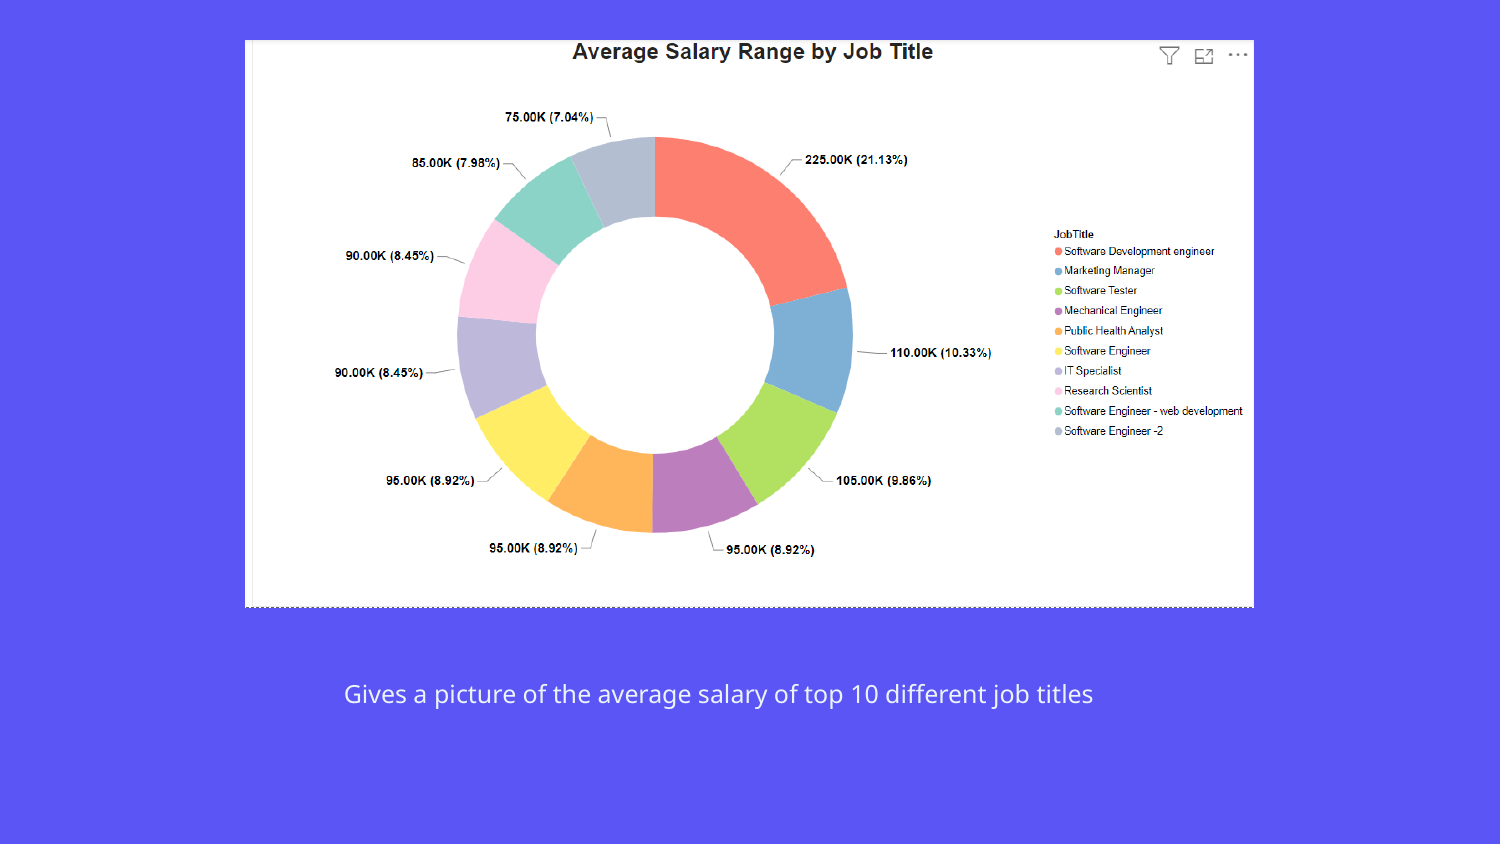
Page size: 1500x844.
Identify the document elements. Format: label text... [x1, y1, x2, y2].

text_box Gives a picture of the average salary of top 10 different job titles [343, 609, 1096, 709]
picture [245, 40, 1254, 609]
